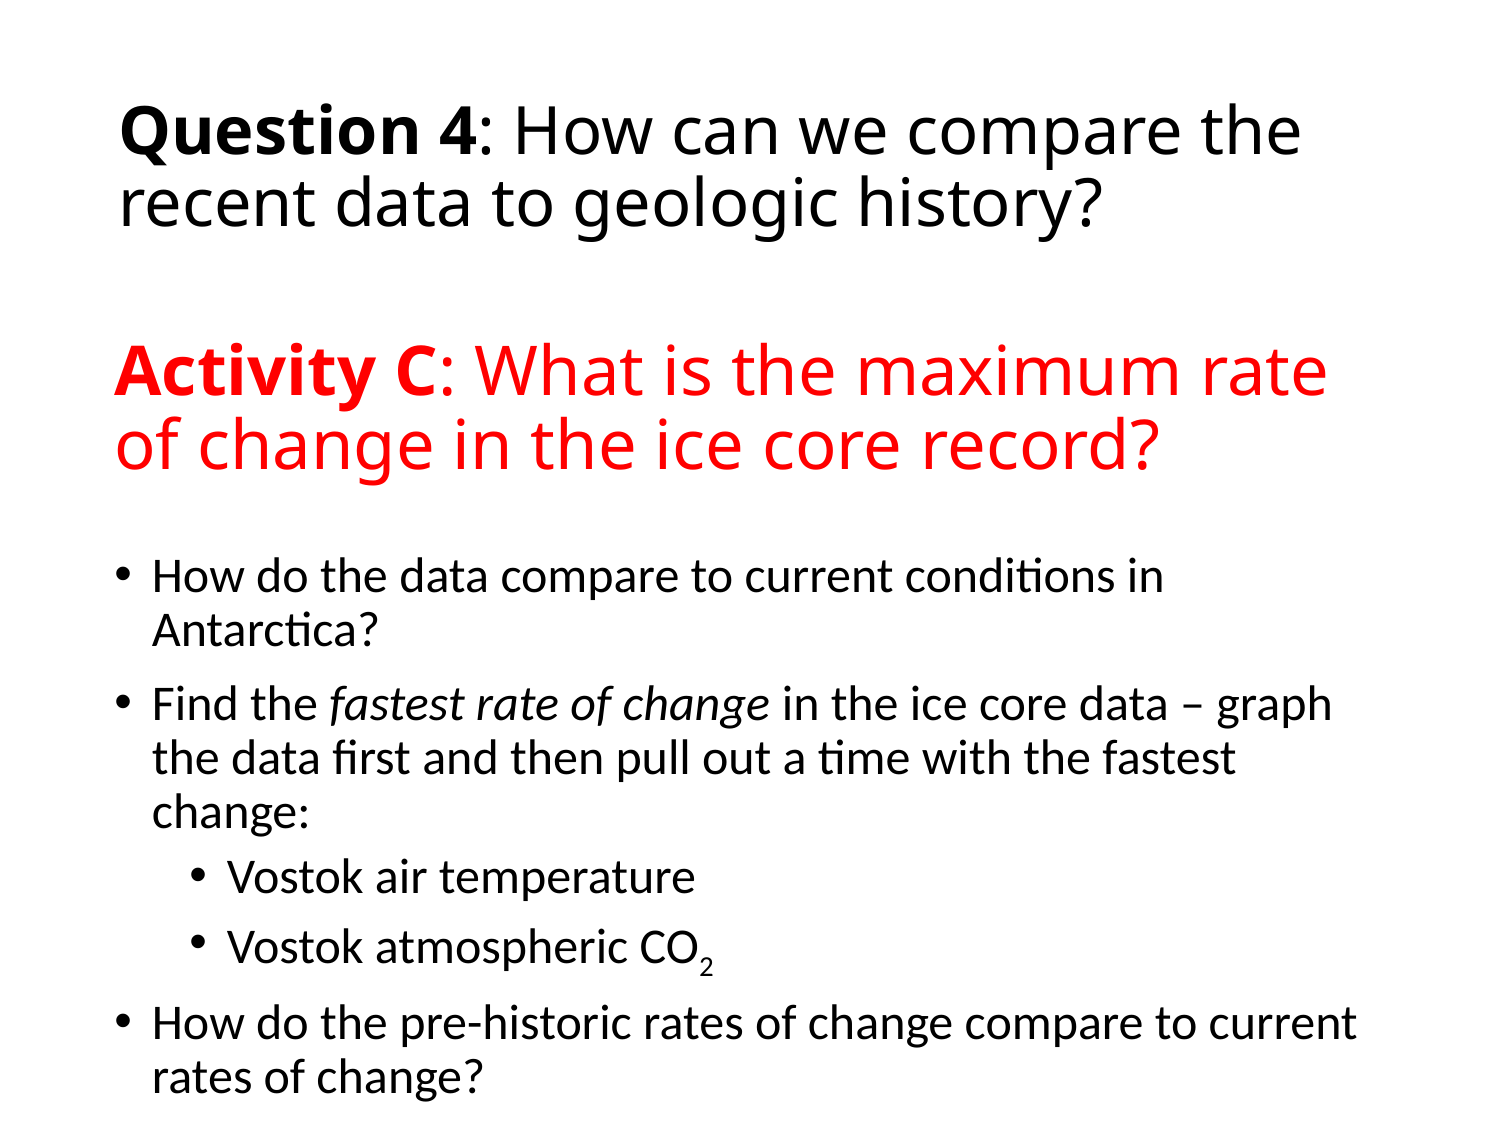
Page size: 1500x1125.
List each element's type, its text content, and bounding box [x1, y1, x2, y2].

text_box How do the data compare to current conditions in Antarctica? Find the fastest rate of change in the ice core data – graph the data first and then pull out a time with the fastest change: Vostok air temperature Vostok atmospheric CO2 How do the pre-historic rates of change compare to current rates of change? [103, 543, 1397, 1124]
text_box Activity C: What is the maximum rate of change in the ice core record? [103, 328, 1397, 492]
title Question 4: How can we compare the recent data to geologic history? [103, 59, 1397, 278]
